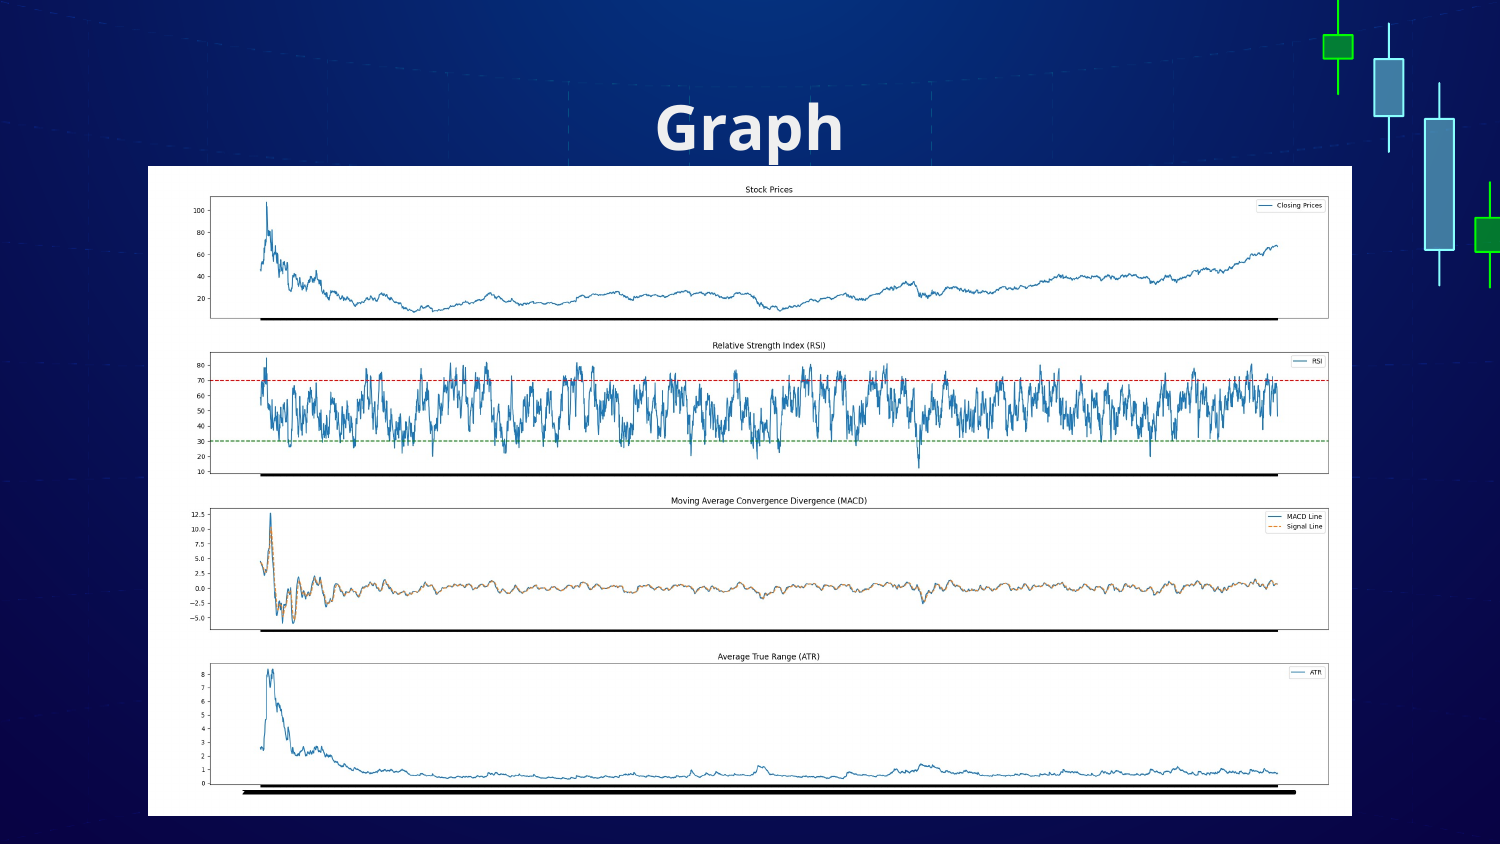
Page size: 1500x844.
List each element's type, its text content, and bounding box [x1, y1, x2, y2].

picture [148, 166, 1352, 816]
title Graph [118, 72, 1382, 167]
